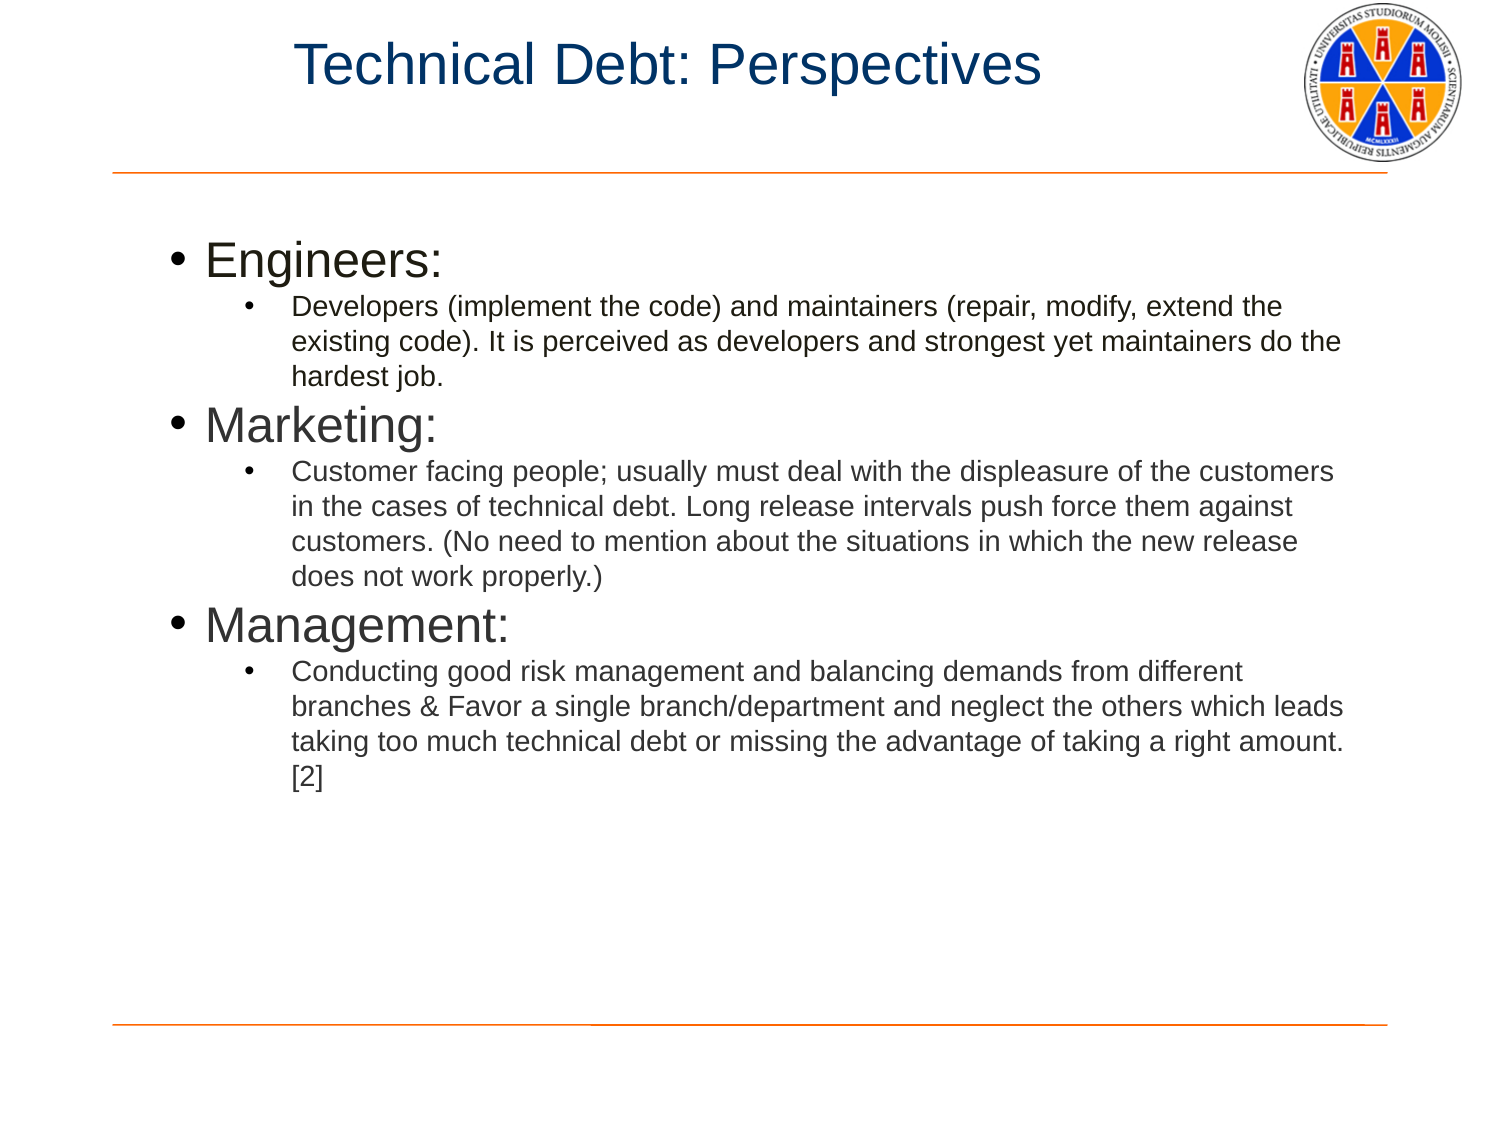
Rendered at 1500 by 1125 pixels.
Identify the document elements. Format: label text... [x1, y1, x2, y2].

picture [1269, 0, 1500, 166]
text_box Technical Debt: Perspectives [278, 18, 1211, 157]
text_box CSSE [1193, 1019, 1461, 1072]
text_box Engineers: Developers (implement the code) and maintainers (repair, modify, extend the existing code). It is perceived as developers and strongest yet maintainers do the hardest job. Marketing: Customer facing people; usually must deal with the displeasure of the customers in the cases of technical debt. Long release intervals push force them against customers. (No need to mention about the situations in which the new release does not work properly.) Management: Conducting good risk management and balancing demands from different branches & Favor a single branch/department and neglect the others which leads taking too much technical debt or missing the advantage of taking a right amount. [2] [154, 160, 1369, 860]
